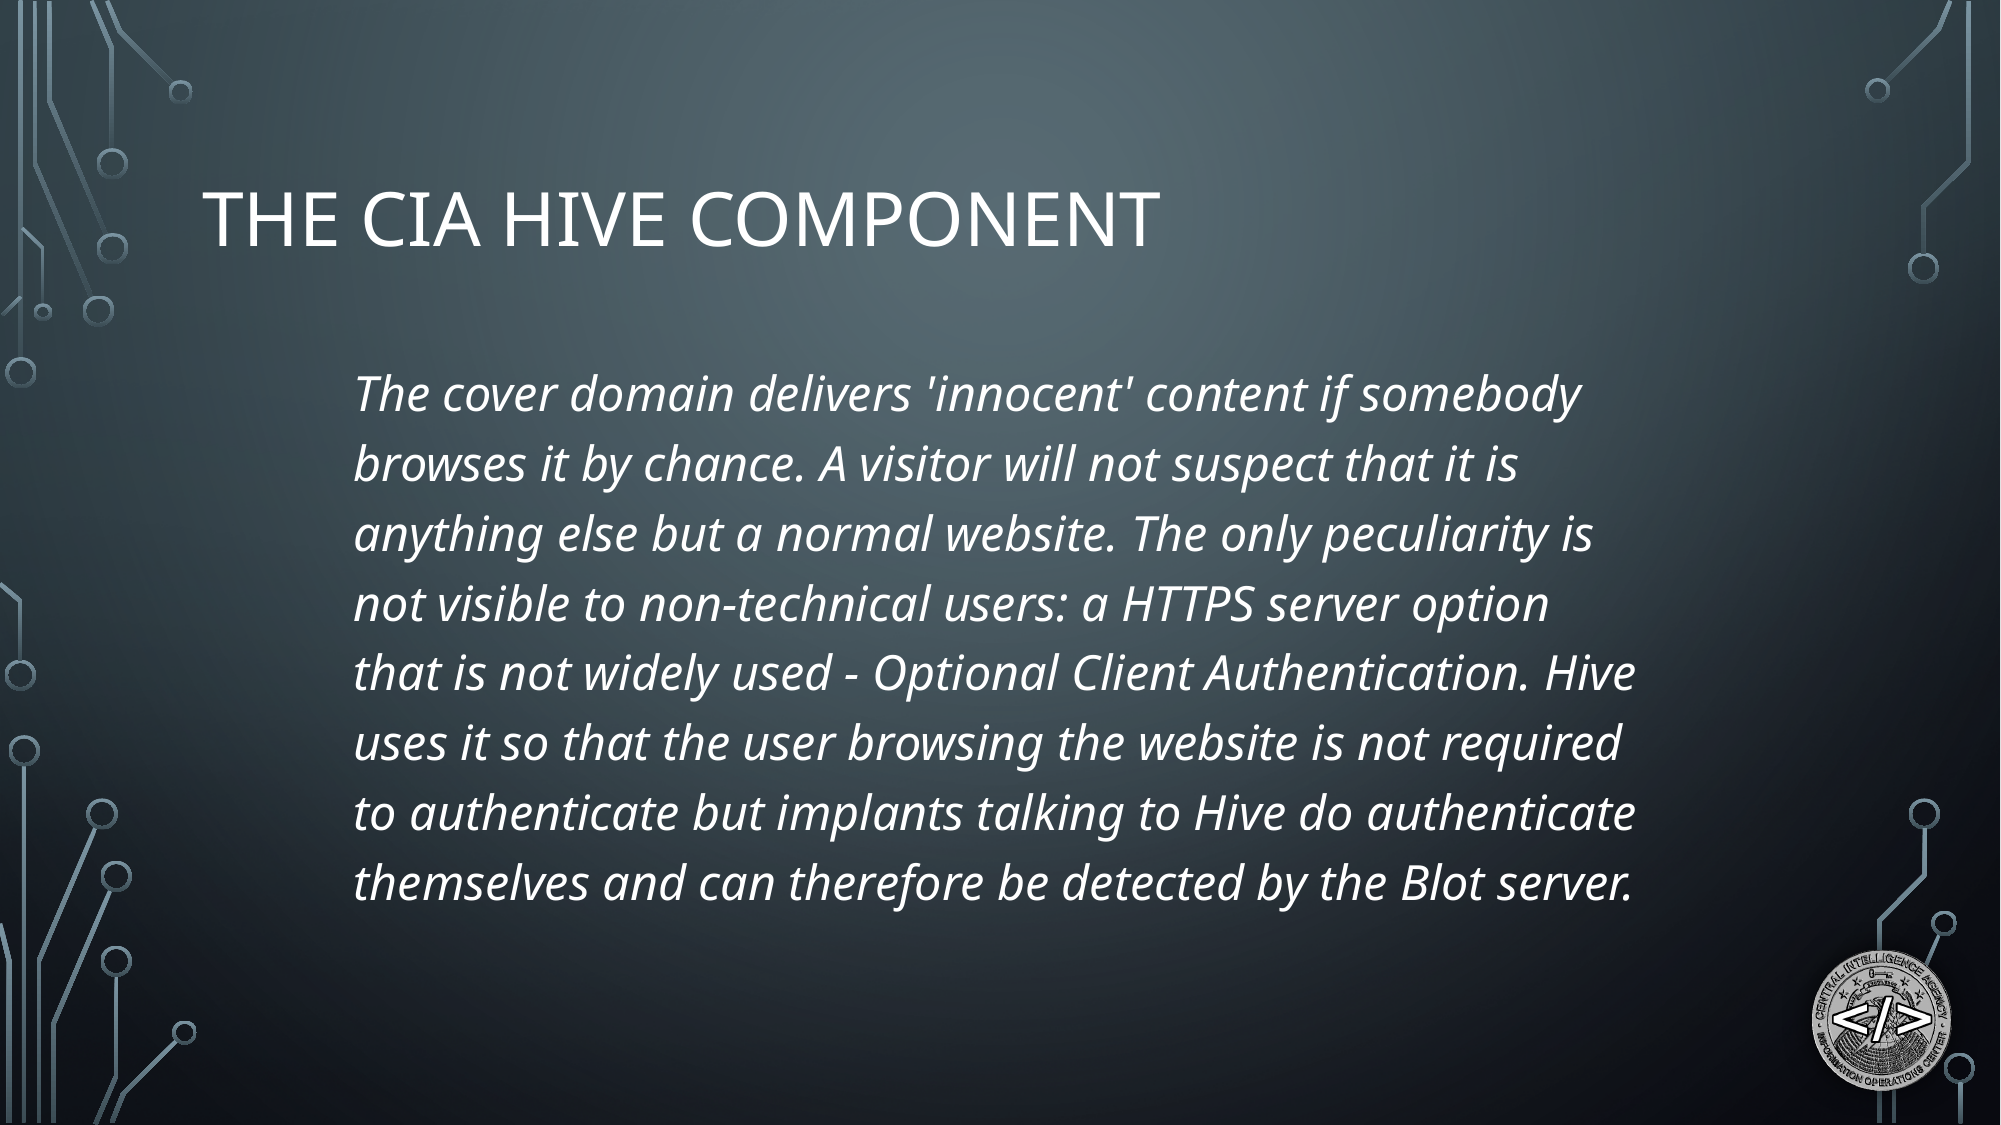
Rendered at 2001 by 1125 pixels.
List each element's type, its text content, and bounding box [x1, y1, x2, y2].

picture [1811, 949, 1952, 1091]
title The cia hive component [187, 101, 1813, 344]
list The cover domain delivers 'innocent' content if somebody browses it by chance. A visitor will not suspect that it is anything else but a normal website. The only peculiarity is not visible to non-technical users: a HTTPS server option that is not widely used - Optional Client Authentication. Hive uses it so that the user browsing the website is not required to authenticate but implants talking to Hive do authenticate themselves and can therefore be detected by the Blot server. [339, 343, 1661, 925]
